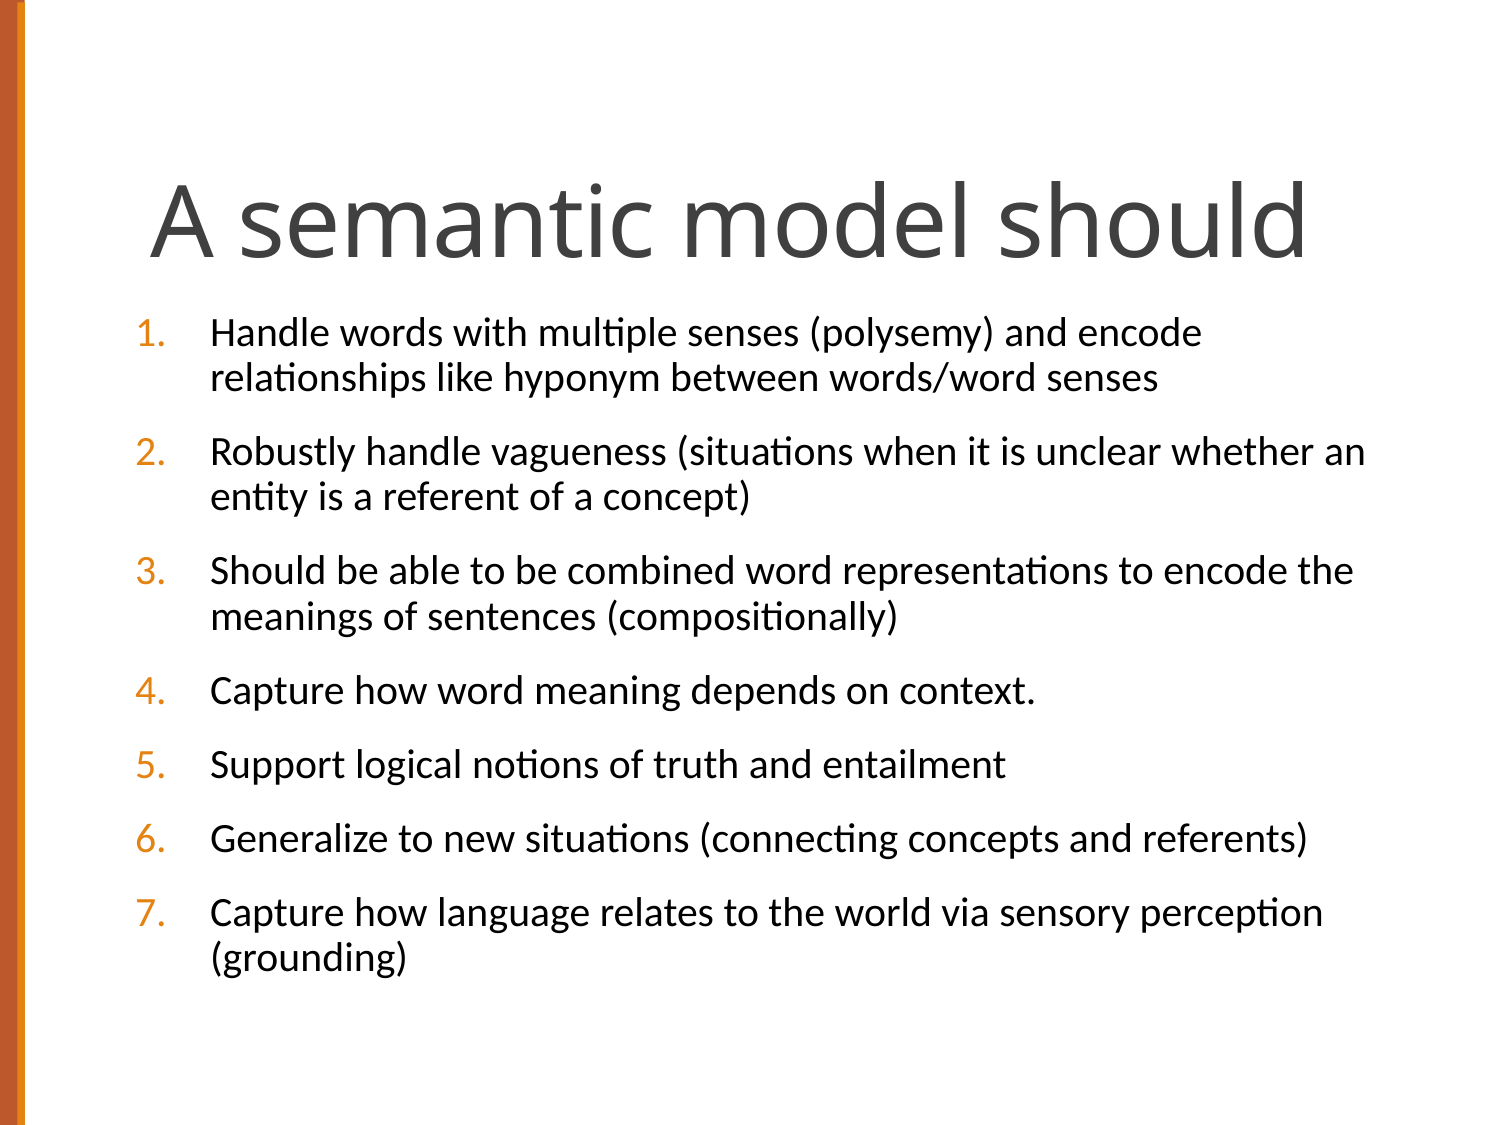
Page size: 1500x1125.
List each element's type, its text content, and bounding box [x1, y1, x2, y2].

title A semantic model should [135, 47, 1373, 285]
list Handle words with multiple senses (polysemy) and encode relationships like hyponym between words/word senses Robustly handle vagueness (situations when it is unclear whether an entity is a referent of a concept) Should be able to be combined word representations to encode the meanings of sentences (compositionally) Capture how word meaning depends on context. Support logical notions of truth and entailment Generalize to new situations (connecting concepts and referents) Capture how language relates to the world via sensory perception (grounding) [135, 302, 1373, 1025]
